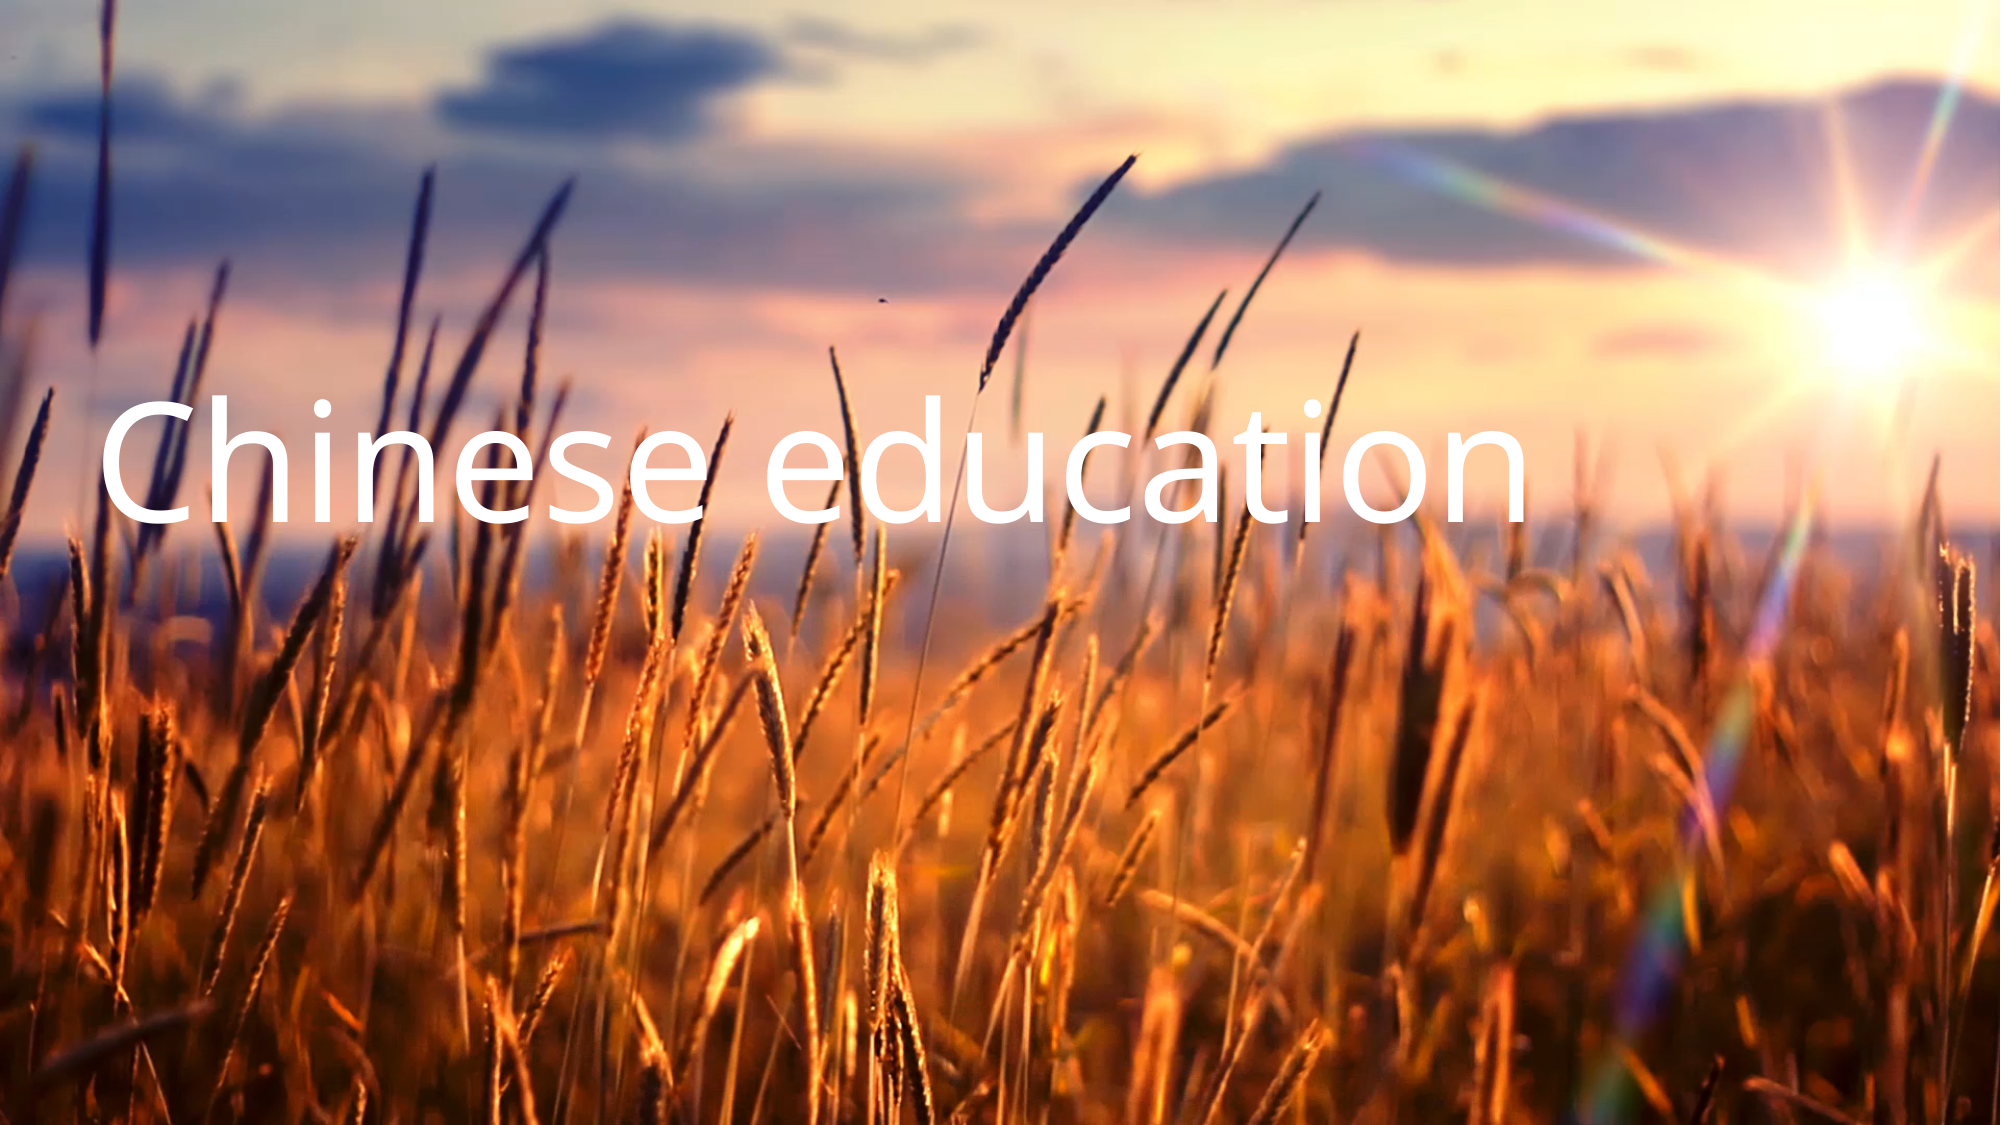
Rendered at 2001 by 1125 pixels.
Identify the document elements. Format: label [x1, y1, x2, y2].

text_box [0, 0, 2000, 1125]
